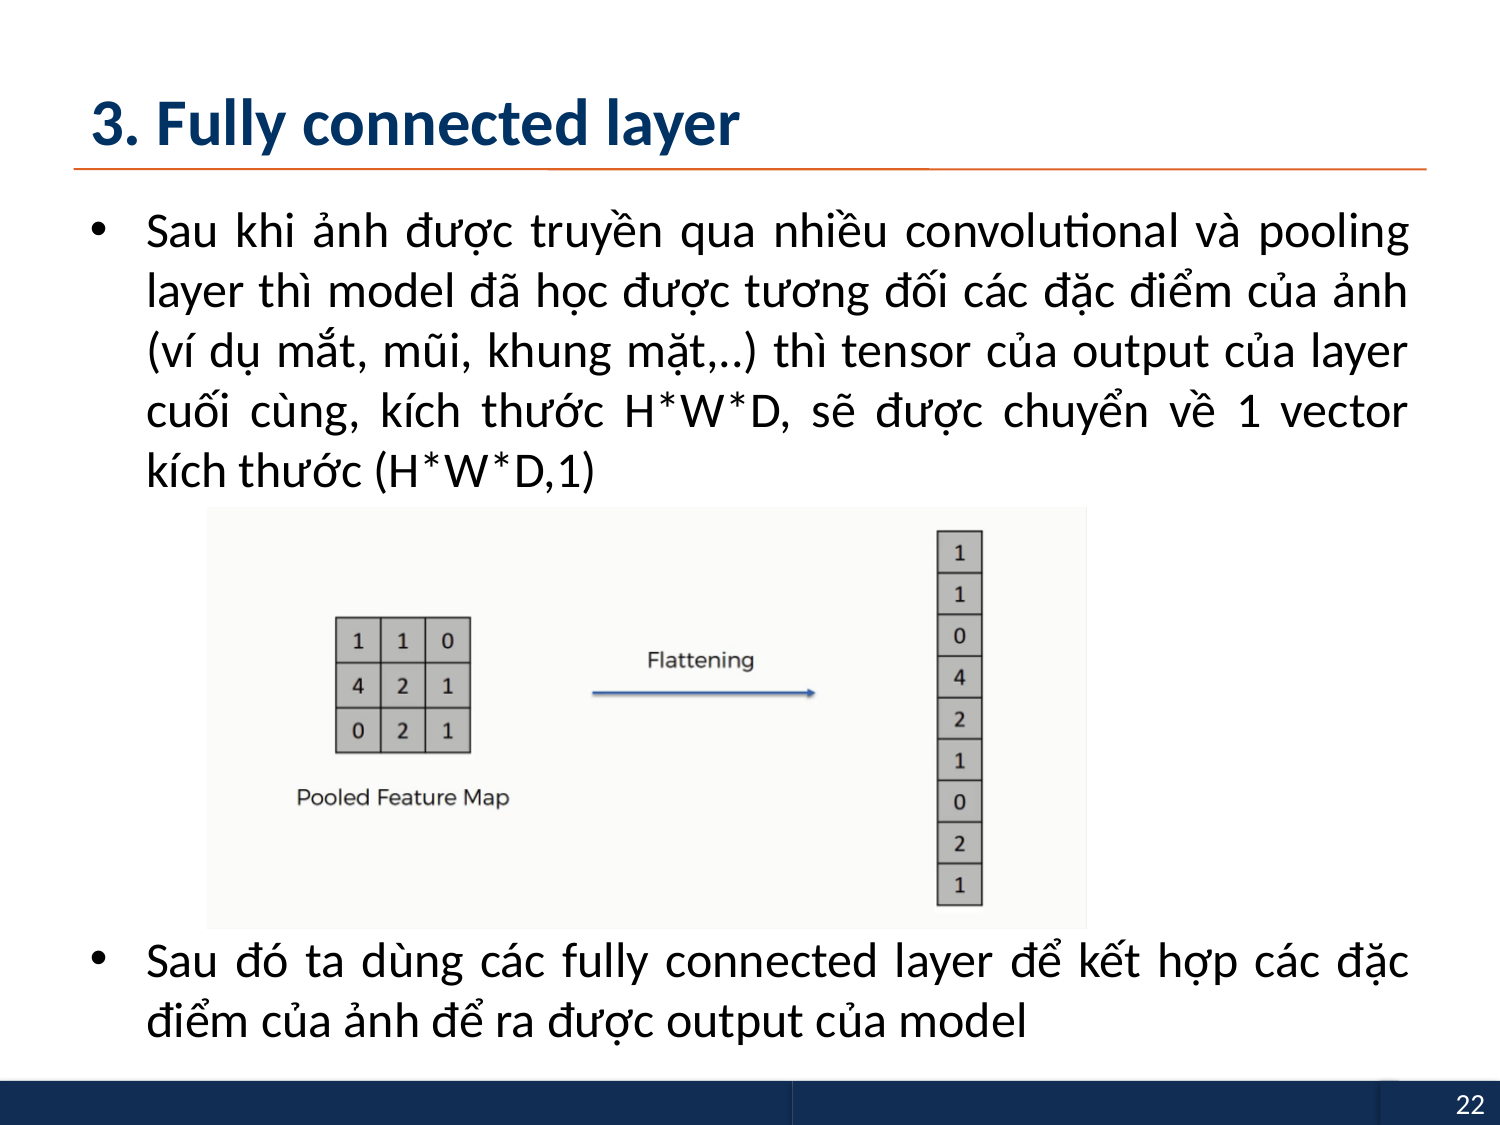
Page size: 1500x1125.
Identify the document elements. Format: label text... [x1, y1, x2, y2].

list Sau khi ảnh được truyền qua nhiều convolutional và pooling layer thì model đã học được tương đối các đặc điểm của ảnh (ví dụ mắt, mũi, khung mặt,..) thì tensor của output của layer cuối cùng, kích thước H*W*D, sẽ được chuyển về 1 vector kích thước (H*W*D,1) Sau đó ta dùng các fully connected layer để kết hợp các đặc điểm của ảnh để ra được output của model [75, 190, 1425, 1061]
picture [206, 507, 1088, 929]
title 3. Fully connected layer [75, 1, 1427, 167]
